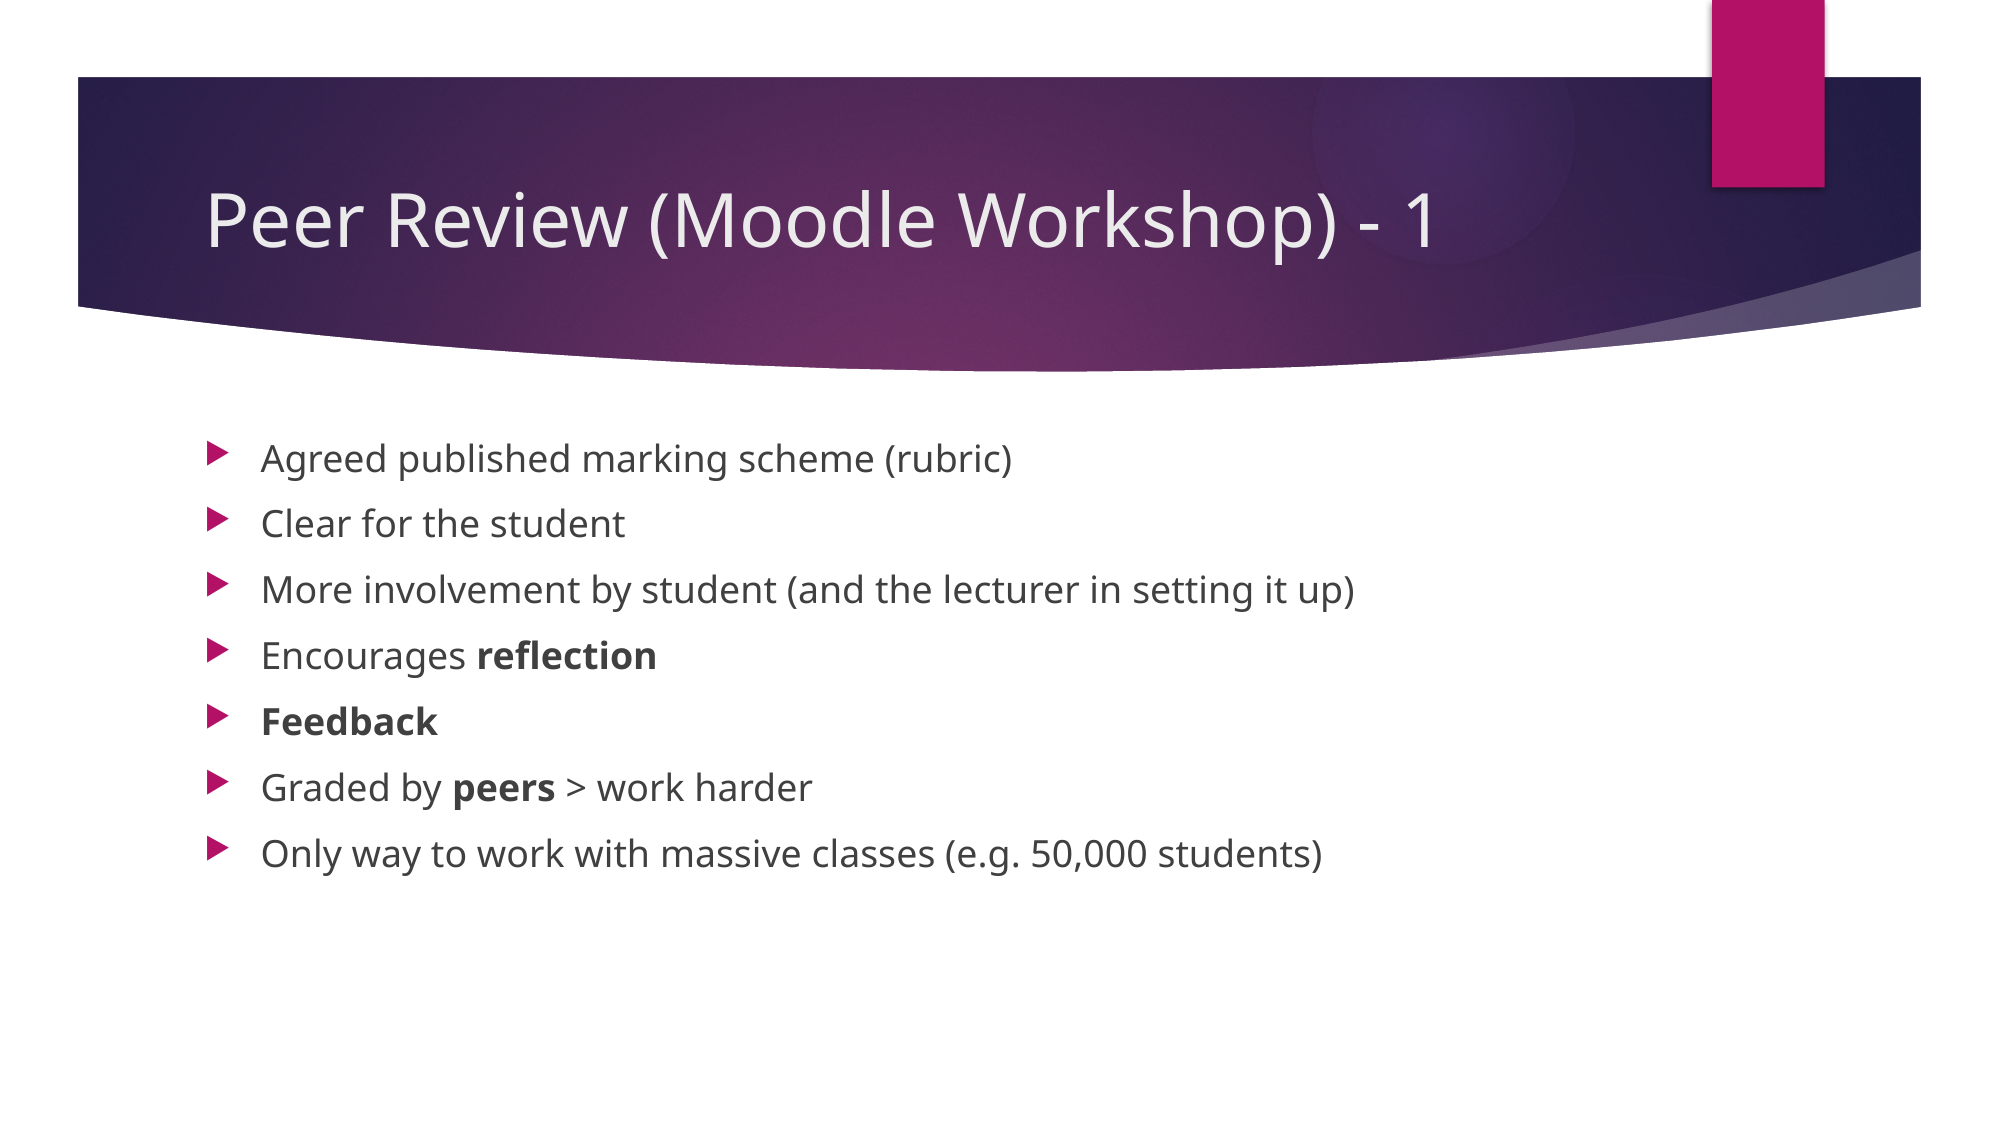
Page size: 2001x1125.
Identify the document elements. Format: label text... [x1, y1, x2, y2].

list Agreed published marking scheme (rubric) Clear for the student More involvement by student (and the lecturer in setting it up) Encourages reflection Feedback Graded by peers > work harder Only way to work with massive classes (e.g. 50,000 students) [189, 427, 1638, 988]
title Peer Review (Moodle Workshop) - 1 [189, 159, 1627, 276]
